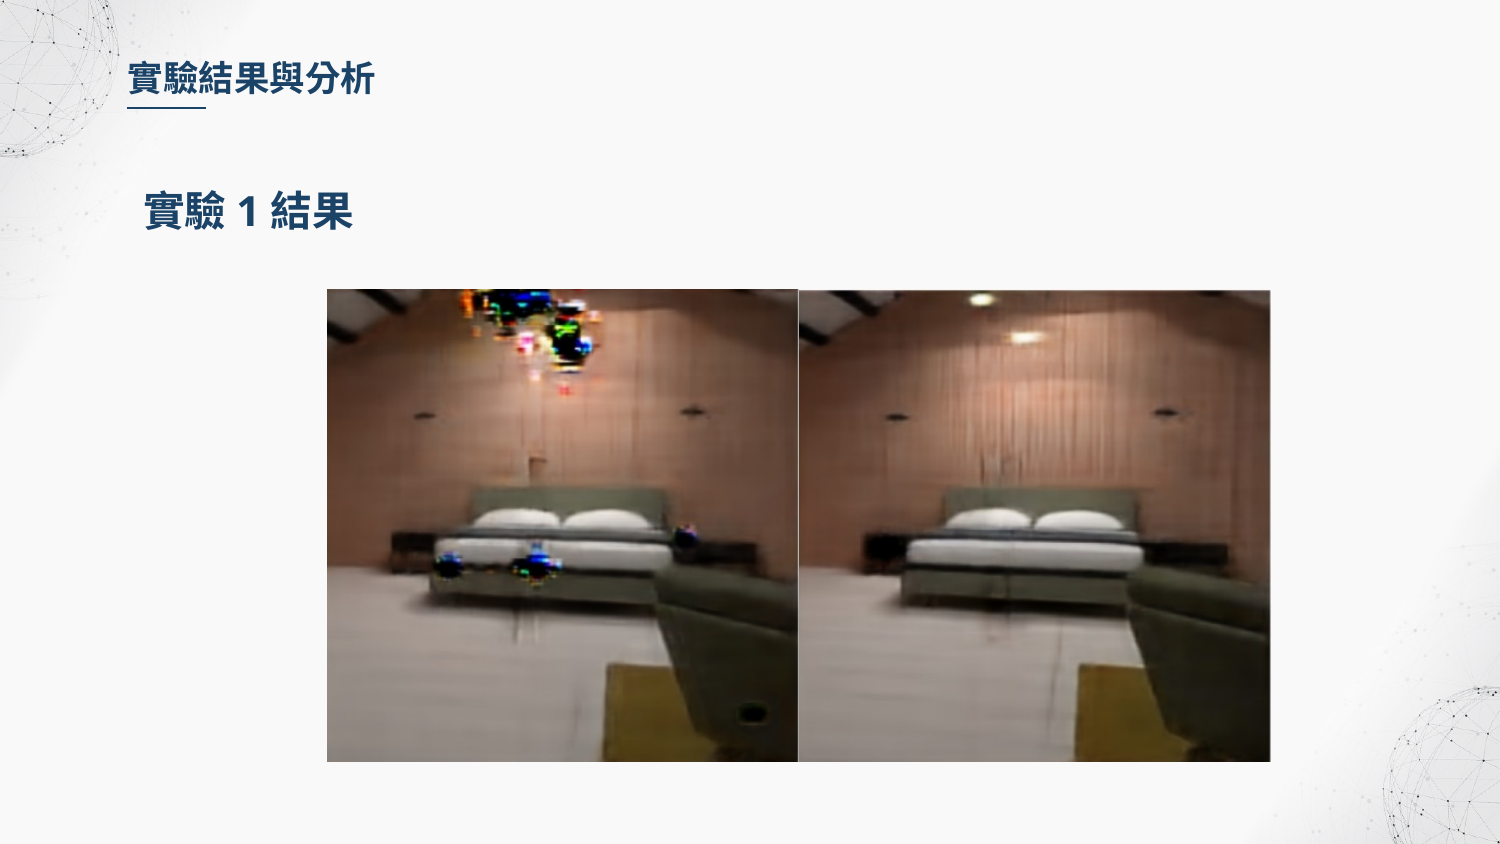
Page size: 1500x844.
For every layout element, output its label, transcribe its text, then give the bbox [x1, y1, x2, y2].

picture [0, 0, 1500, 844]
text_box 實驗1結果 [143, 184, 1456, 235]
text_box 實驗結果與分析 [116, 50, 1378, 105]
